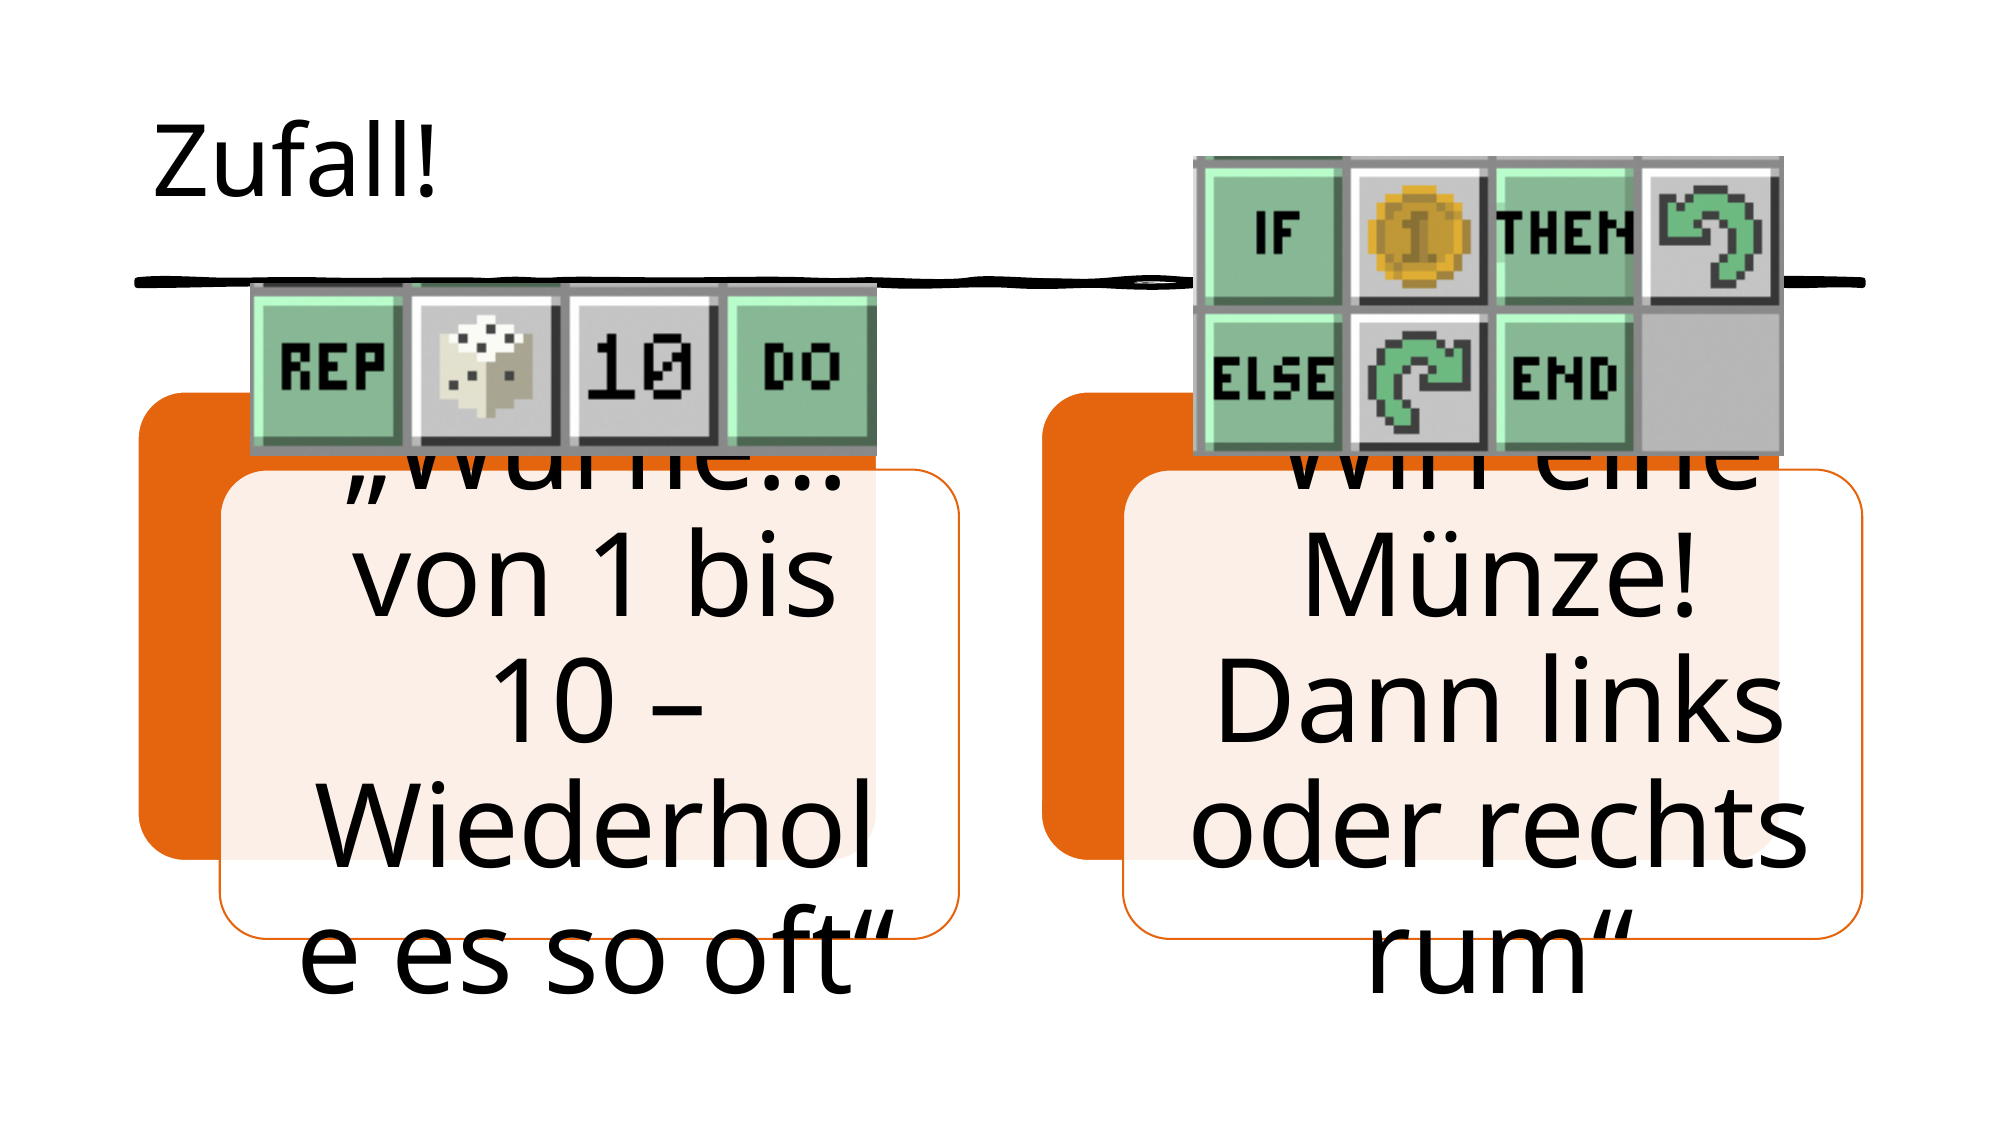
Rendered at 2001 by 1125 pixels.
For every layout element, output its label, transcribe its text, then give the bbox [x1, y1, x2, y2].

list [137, 316, 1863, 1014]
picture [250, 283, 877, 456]
picture [1193, 156, 1784, 456]
title Zufall! [137, 47, 1863, 266]
